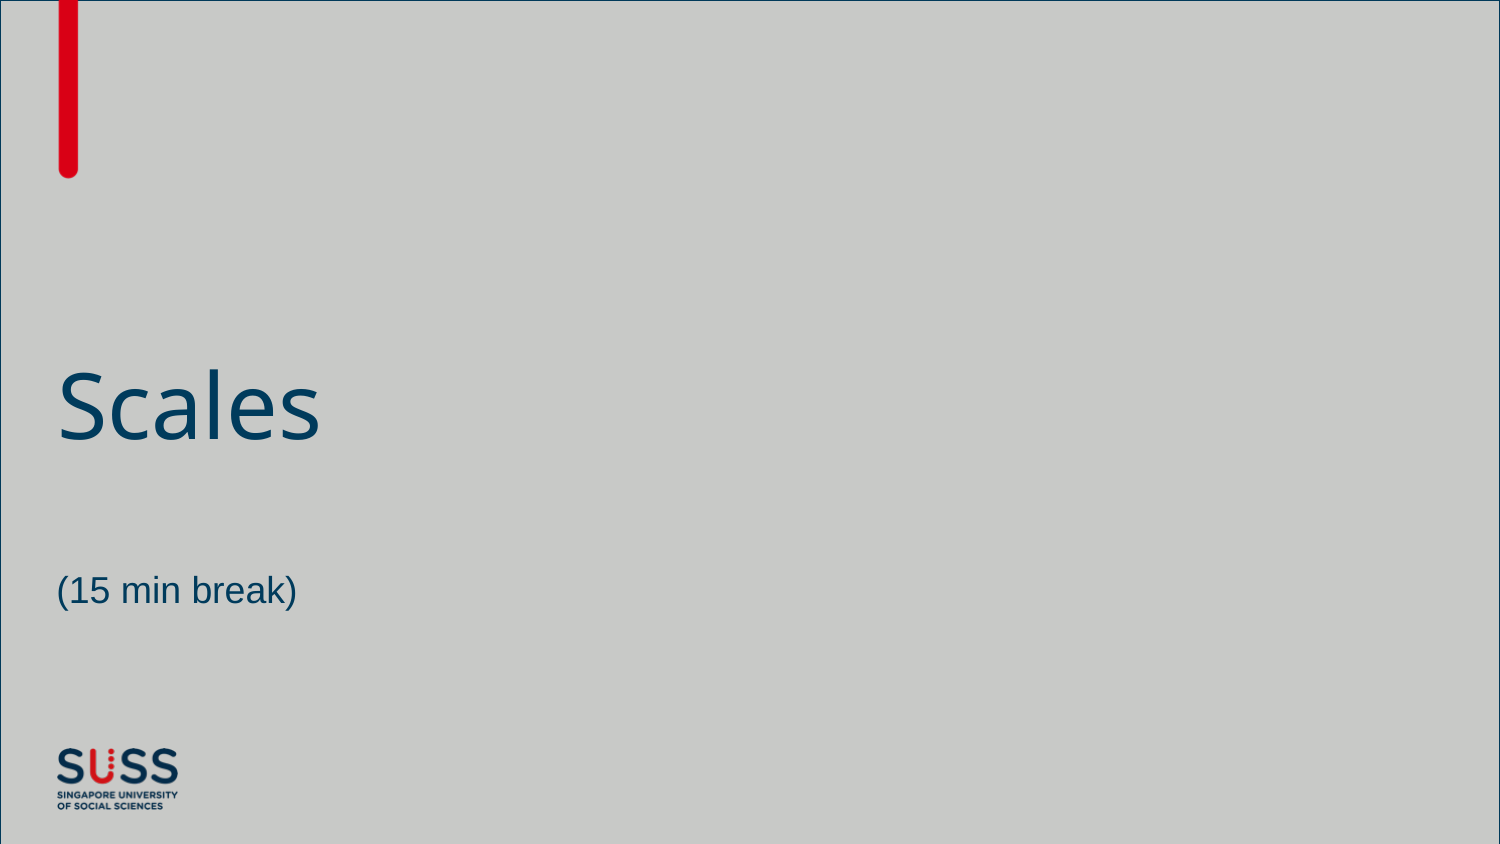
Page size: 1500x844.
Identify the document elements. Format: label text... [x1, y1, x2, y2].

picture [57, 748, 178, 810]
subtitle (15 min break) [41, 465, 1092, 619]
title Scales [42, 204, 1318, 466]
picture [57, 0, 81, 200]
